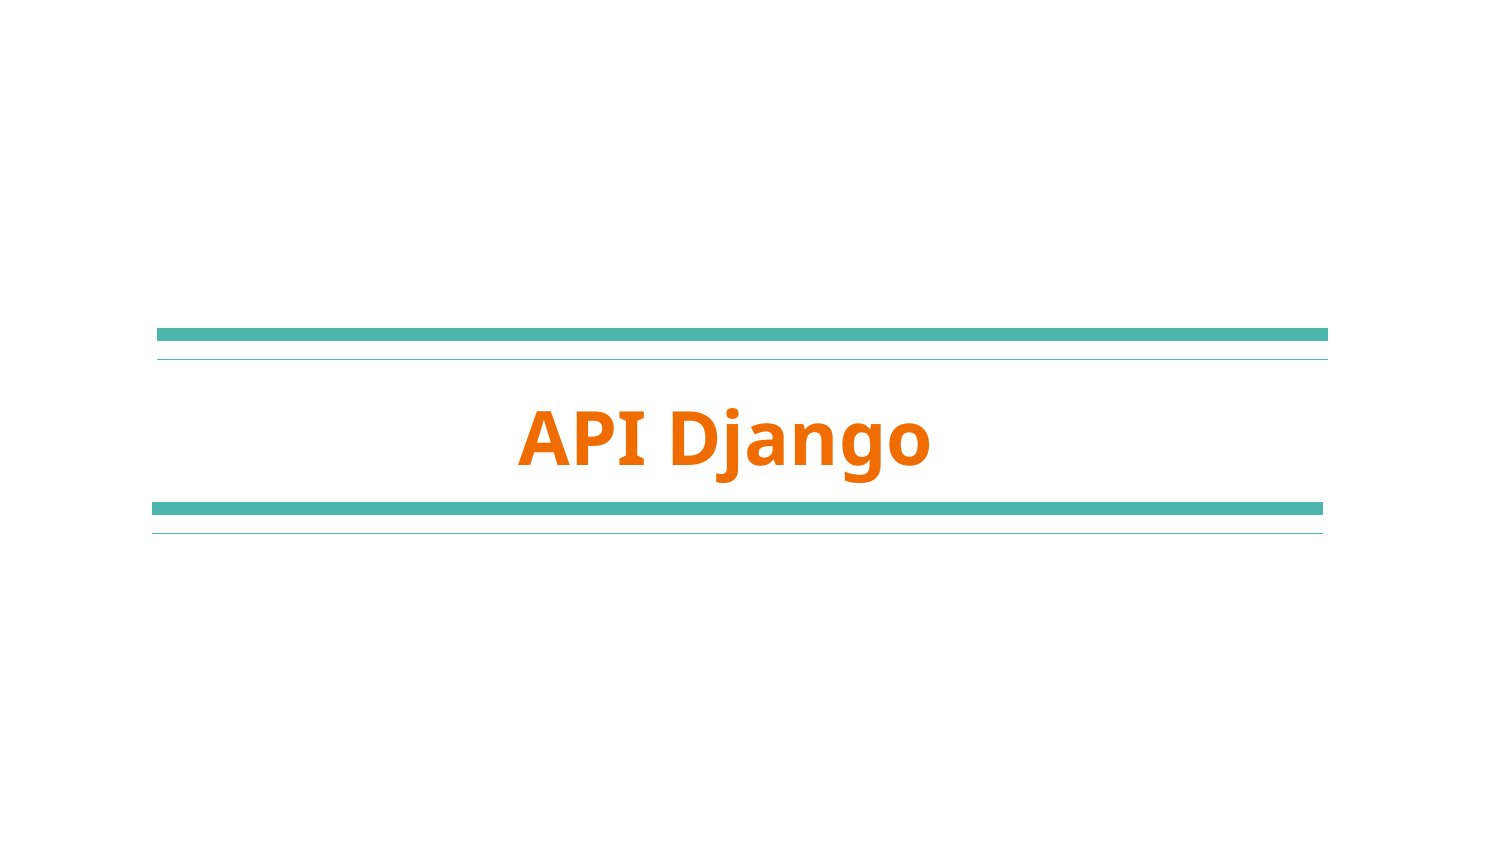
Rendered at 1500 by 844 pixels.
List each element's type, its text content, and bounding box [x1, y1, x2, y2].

title API Django [87, 375, 1365, 492]
